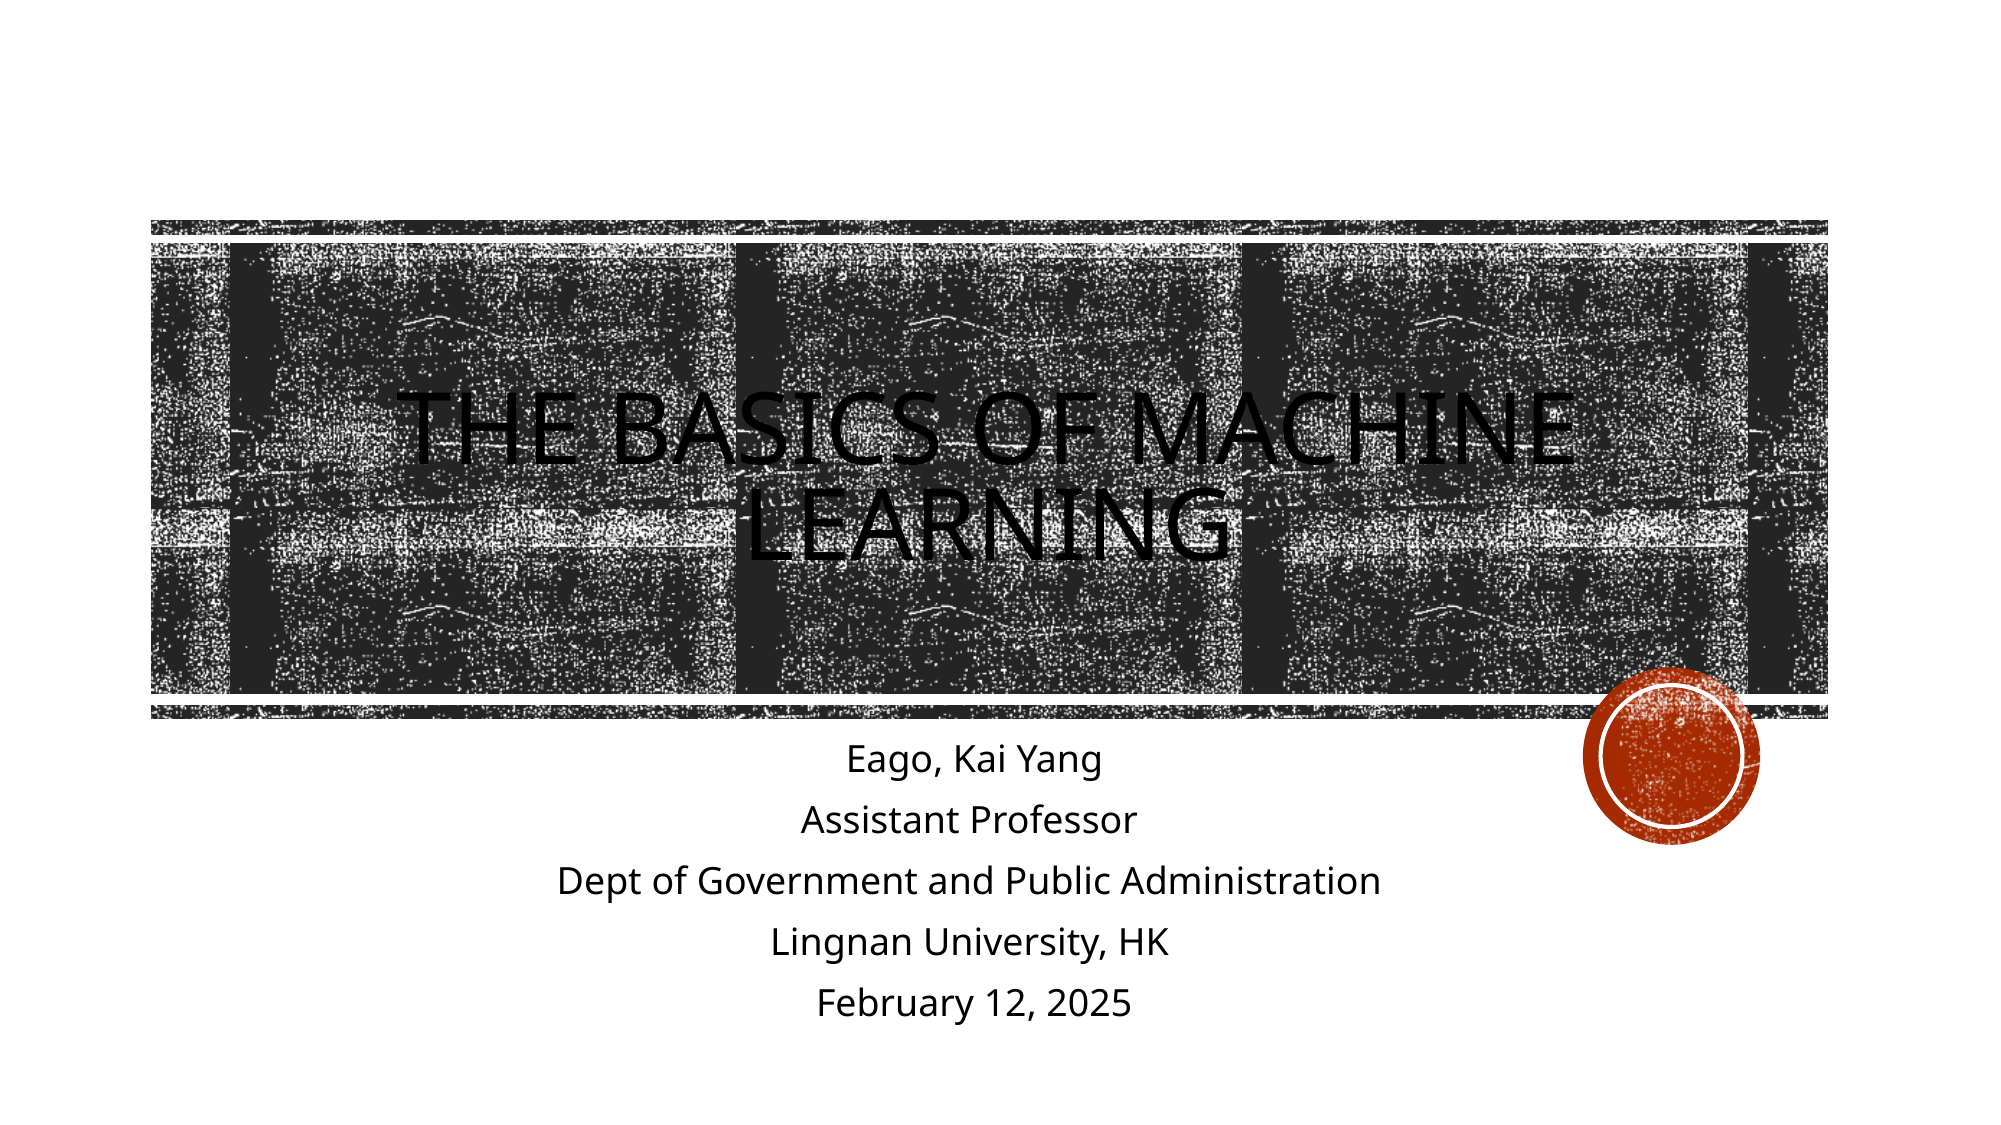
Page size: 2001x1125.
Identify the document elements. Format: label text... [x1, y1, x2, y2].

title The basics of Machine learning [171, 234, 1807, 733]
subtitle Eago, Kai Yang Assistant Professor Dept of Government and Public Administration Lingnan University, HK February 12, 2025 [172, 732, 1777, 1034]
